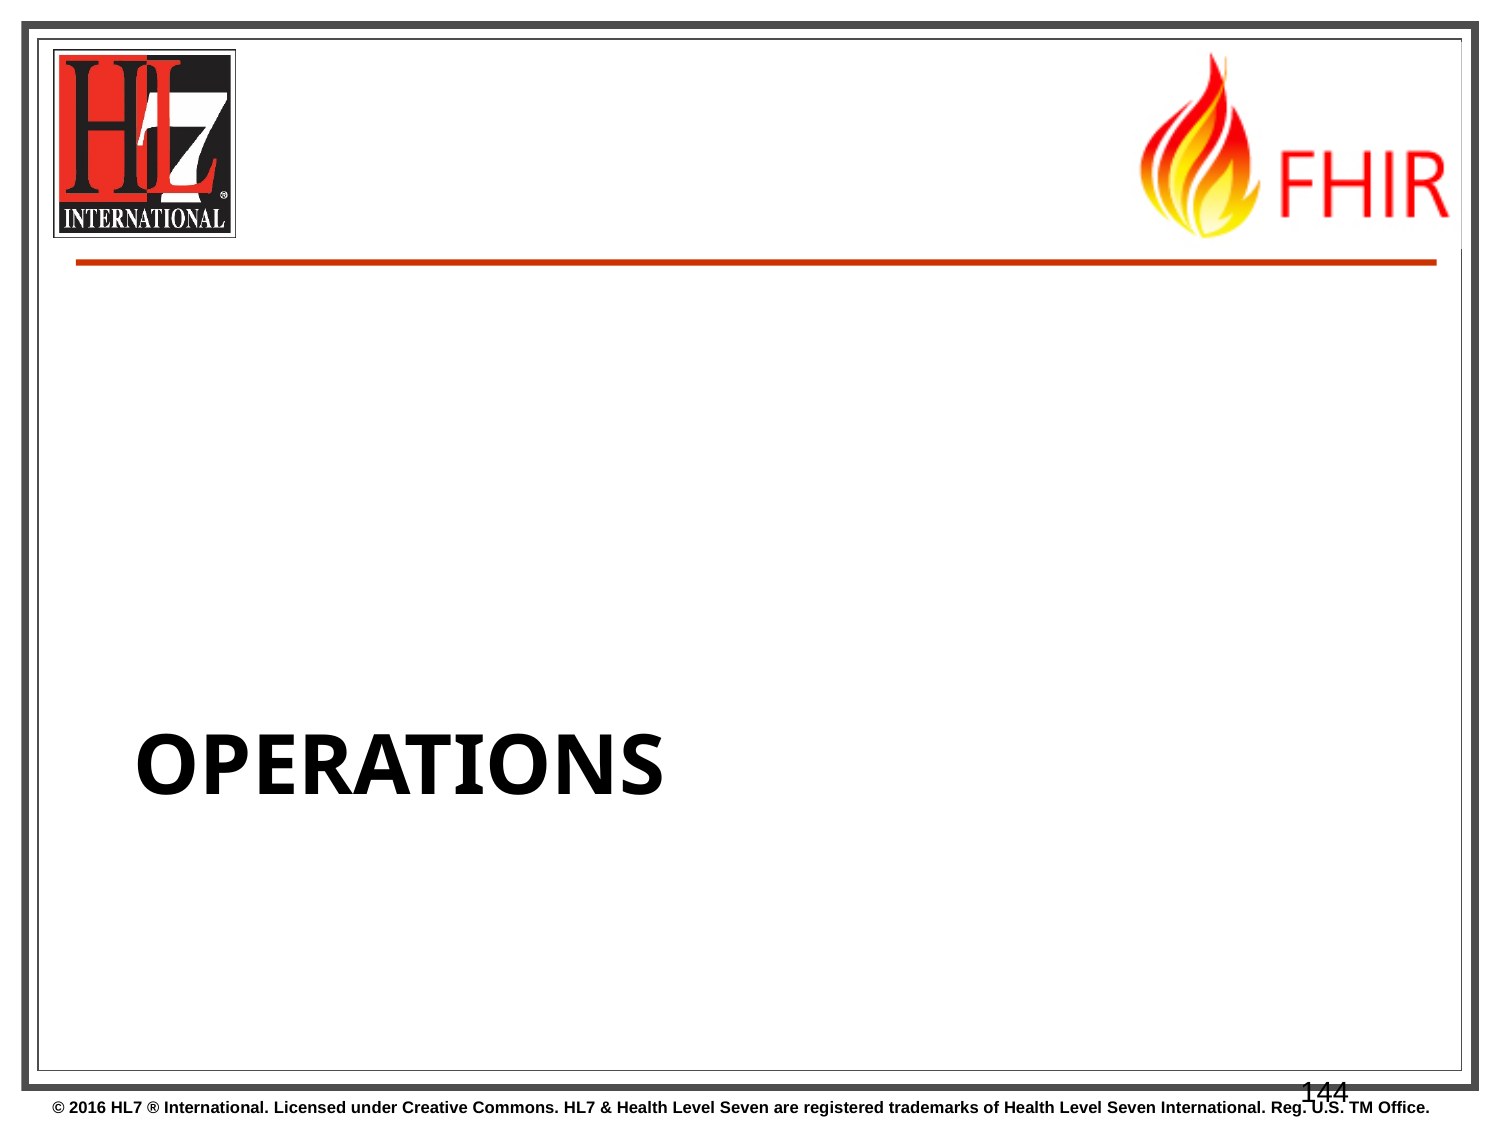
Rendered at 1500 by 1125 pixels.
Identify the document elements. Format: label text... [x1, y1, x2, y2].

picture [1128, 42, 1462, 249]
picture [53, 49, 236, 238]
title operations [118, 722, 1394, 947]
slide_number 144 [1285, 1066, 1500, 1098]
